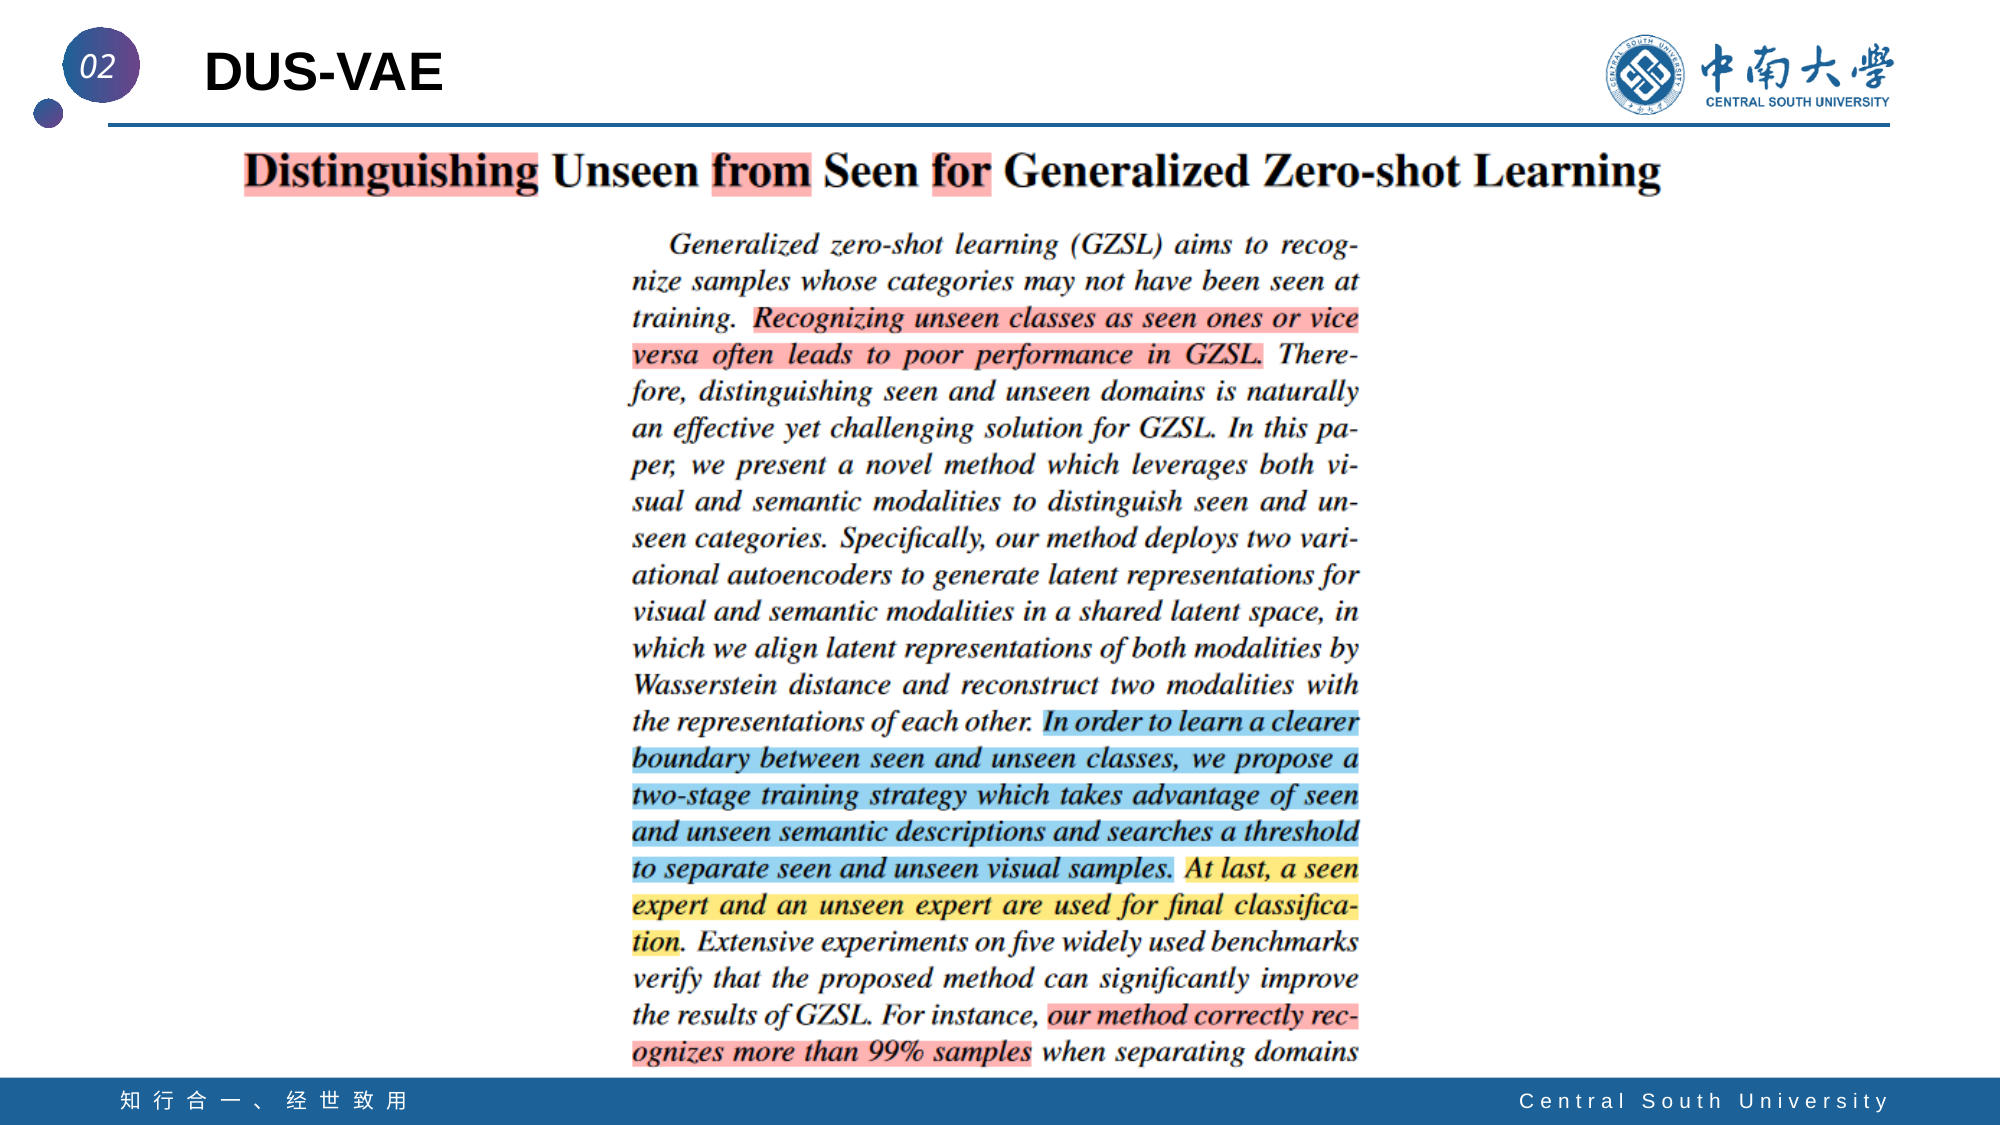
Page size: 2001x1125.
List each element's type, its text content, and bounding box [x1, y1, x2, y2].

picture [1595, 28, 1907, 121]
text_box Central South University [1504, 1080, 1902, 1120]
text_box DUS-VAE [204, 26, 1096, 110]
picture [210, 129, 1683, 203]
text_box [33, 26, 153, 128]
text_box 知行合一、经世致用 [105, 1080, 423, 1120]
text_box [158, 0, 1050, 118]
text_box [0, 1077, 2000, 1125]
picture [608, 220, 1392, 1071]
